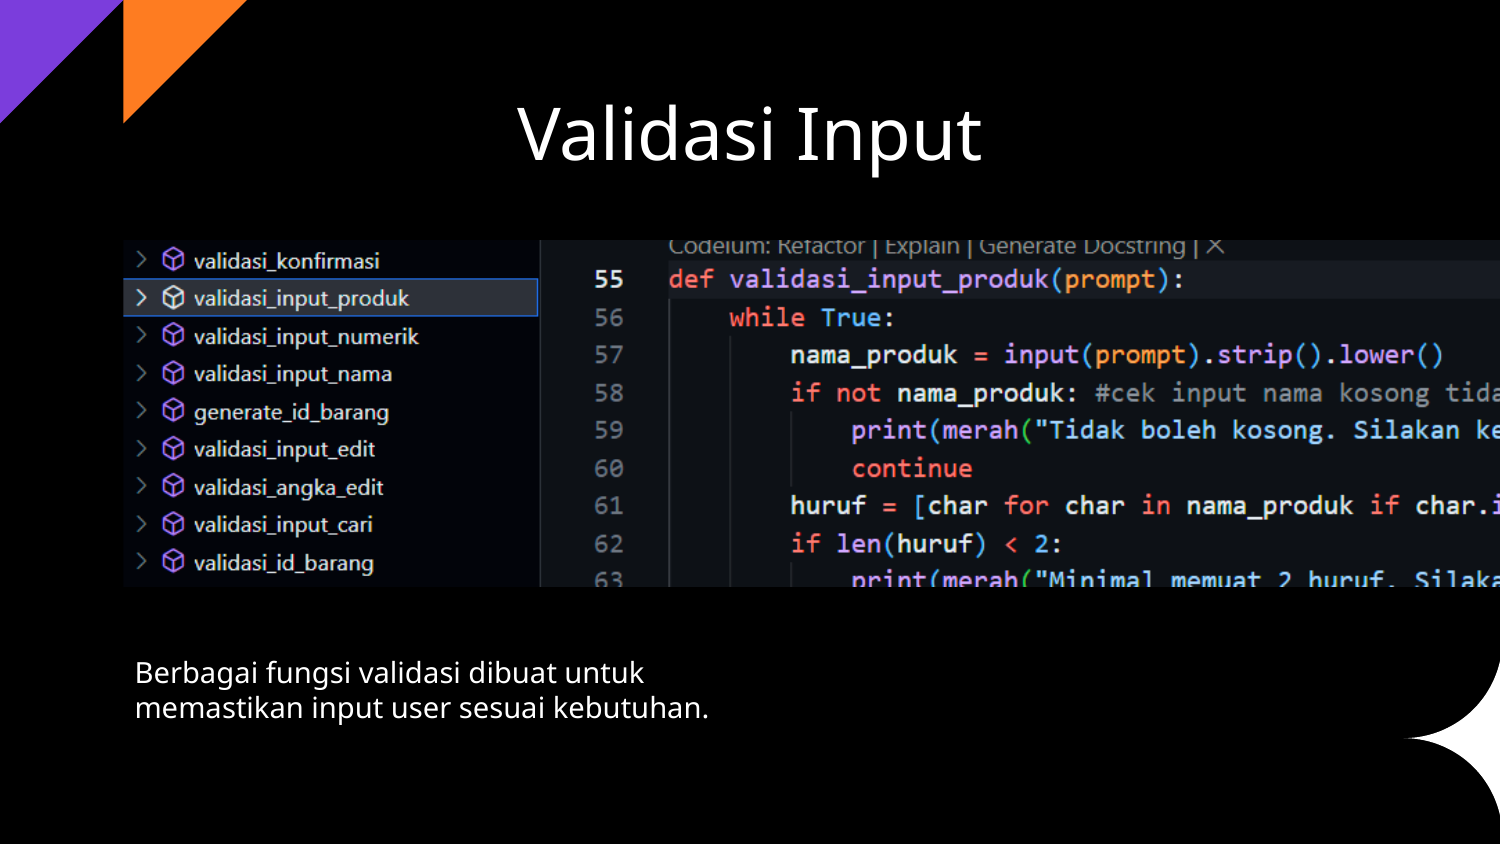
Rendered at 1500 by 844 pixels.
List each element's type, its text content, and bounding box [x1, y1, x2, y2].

title Validasi Input [118, 72, 1382, 167]
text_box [0, 0, 248, 124]
text_box Berbagai fungsi validasi dibuat untuk memastikan input user sesuai kebutuhan. [119, 639, 728, 733]
picture [123, 239, 1500, 587]
text_box [1403, 660, 1500, 816]
